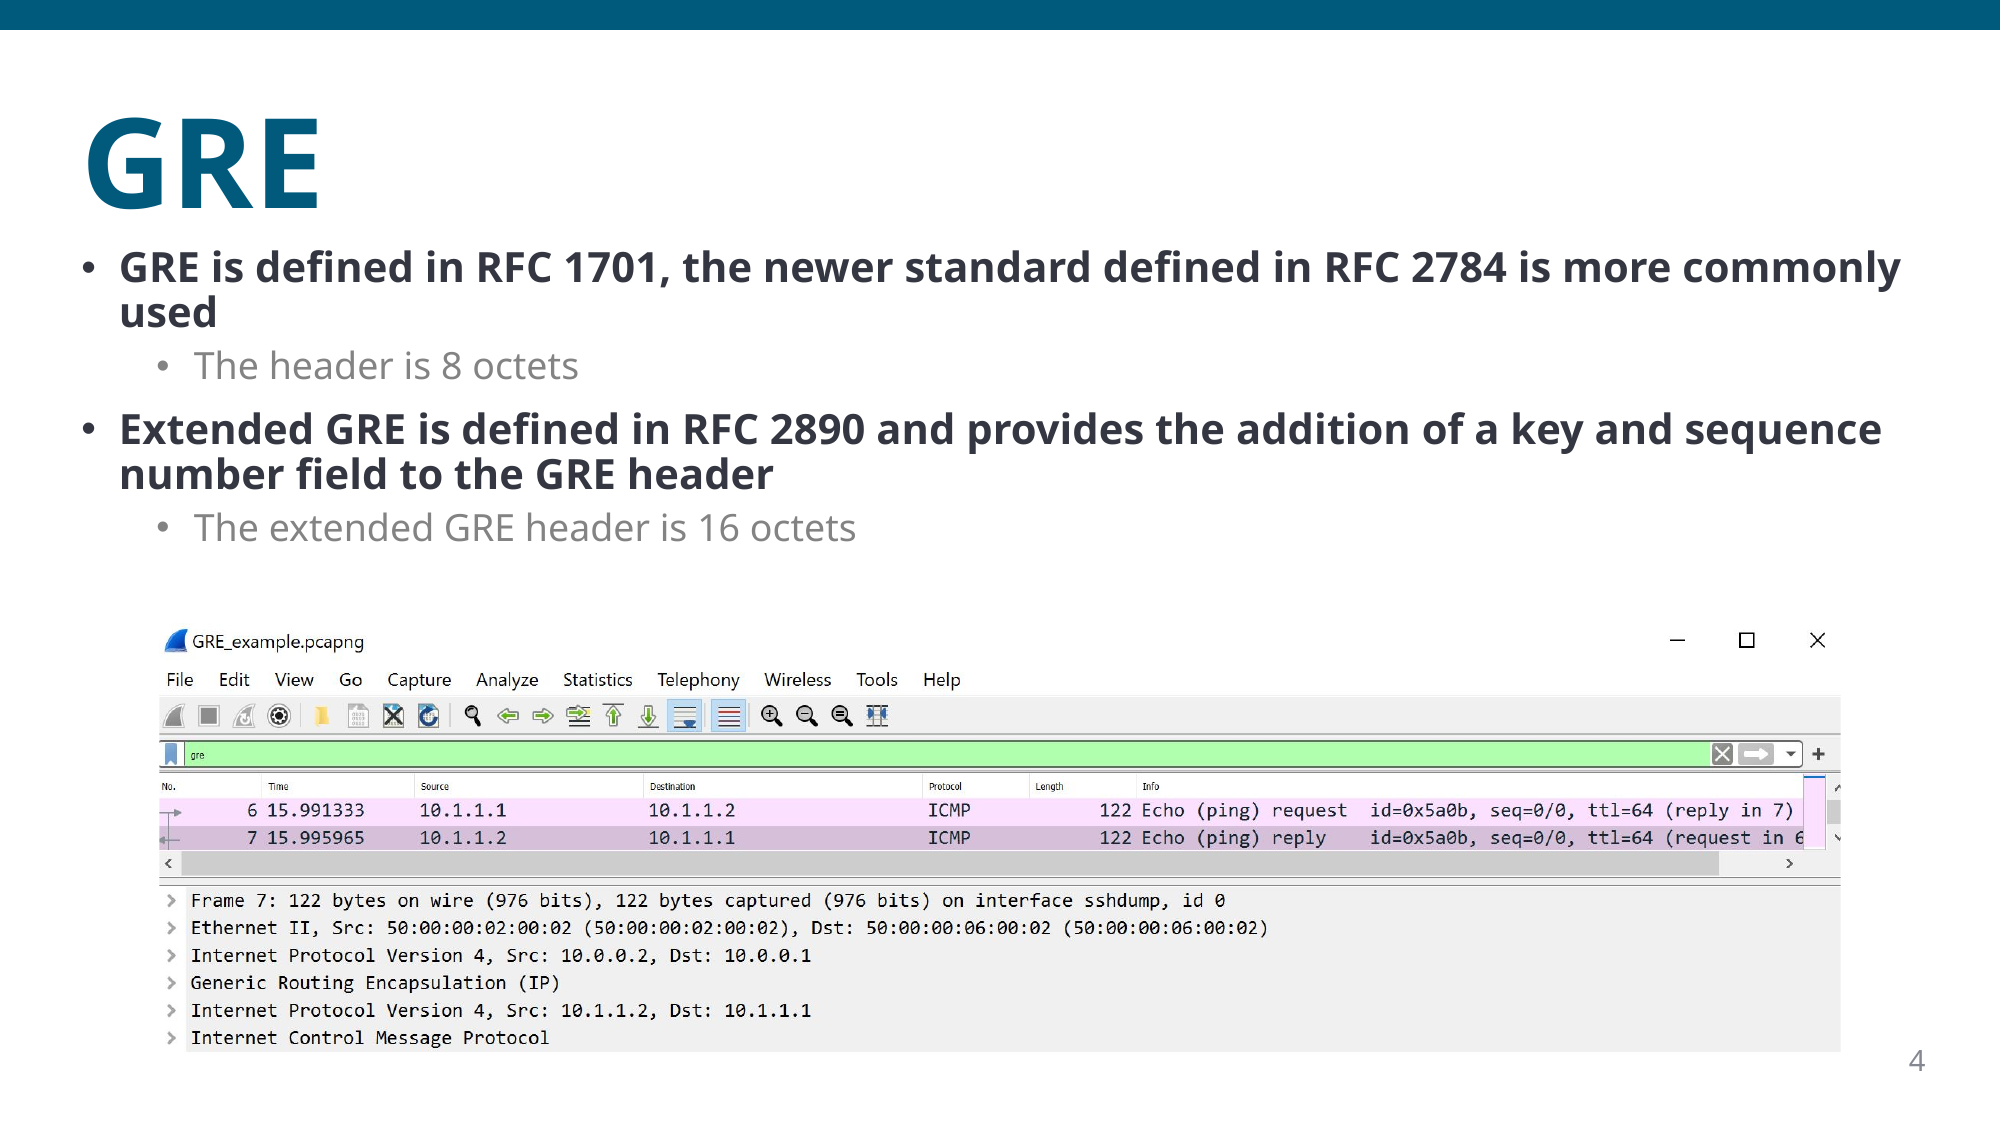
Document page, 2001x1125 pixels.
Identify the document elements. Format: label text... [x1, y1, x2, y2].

picture [159, 623, 1841, 1066]
title GRE [66, 59, 1977, 278]
list GRE is defined in RFC 1701, the newer standard defined in RFC 2784 is more commonly used The header is 8 octets Extended GRE is defined in RFC 2890 and provides the addition of a key and sequence number field to the GRE header The extended GRE header is 16 octets [66, 239, 1934, 595]
